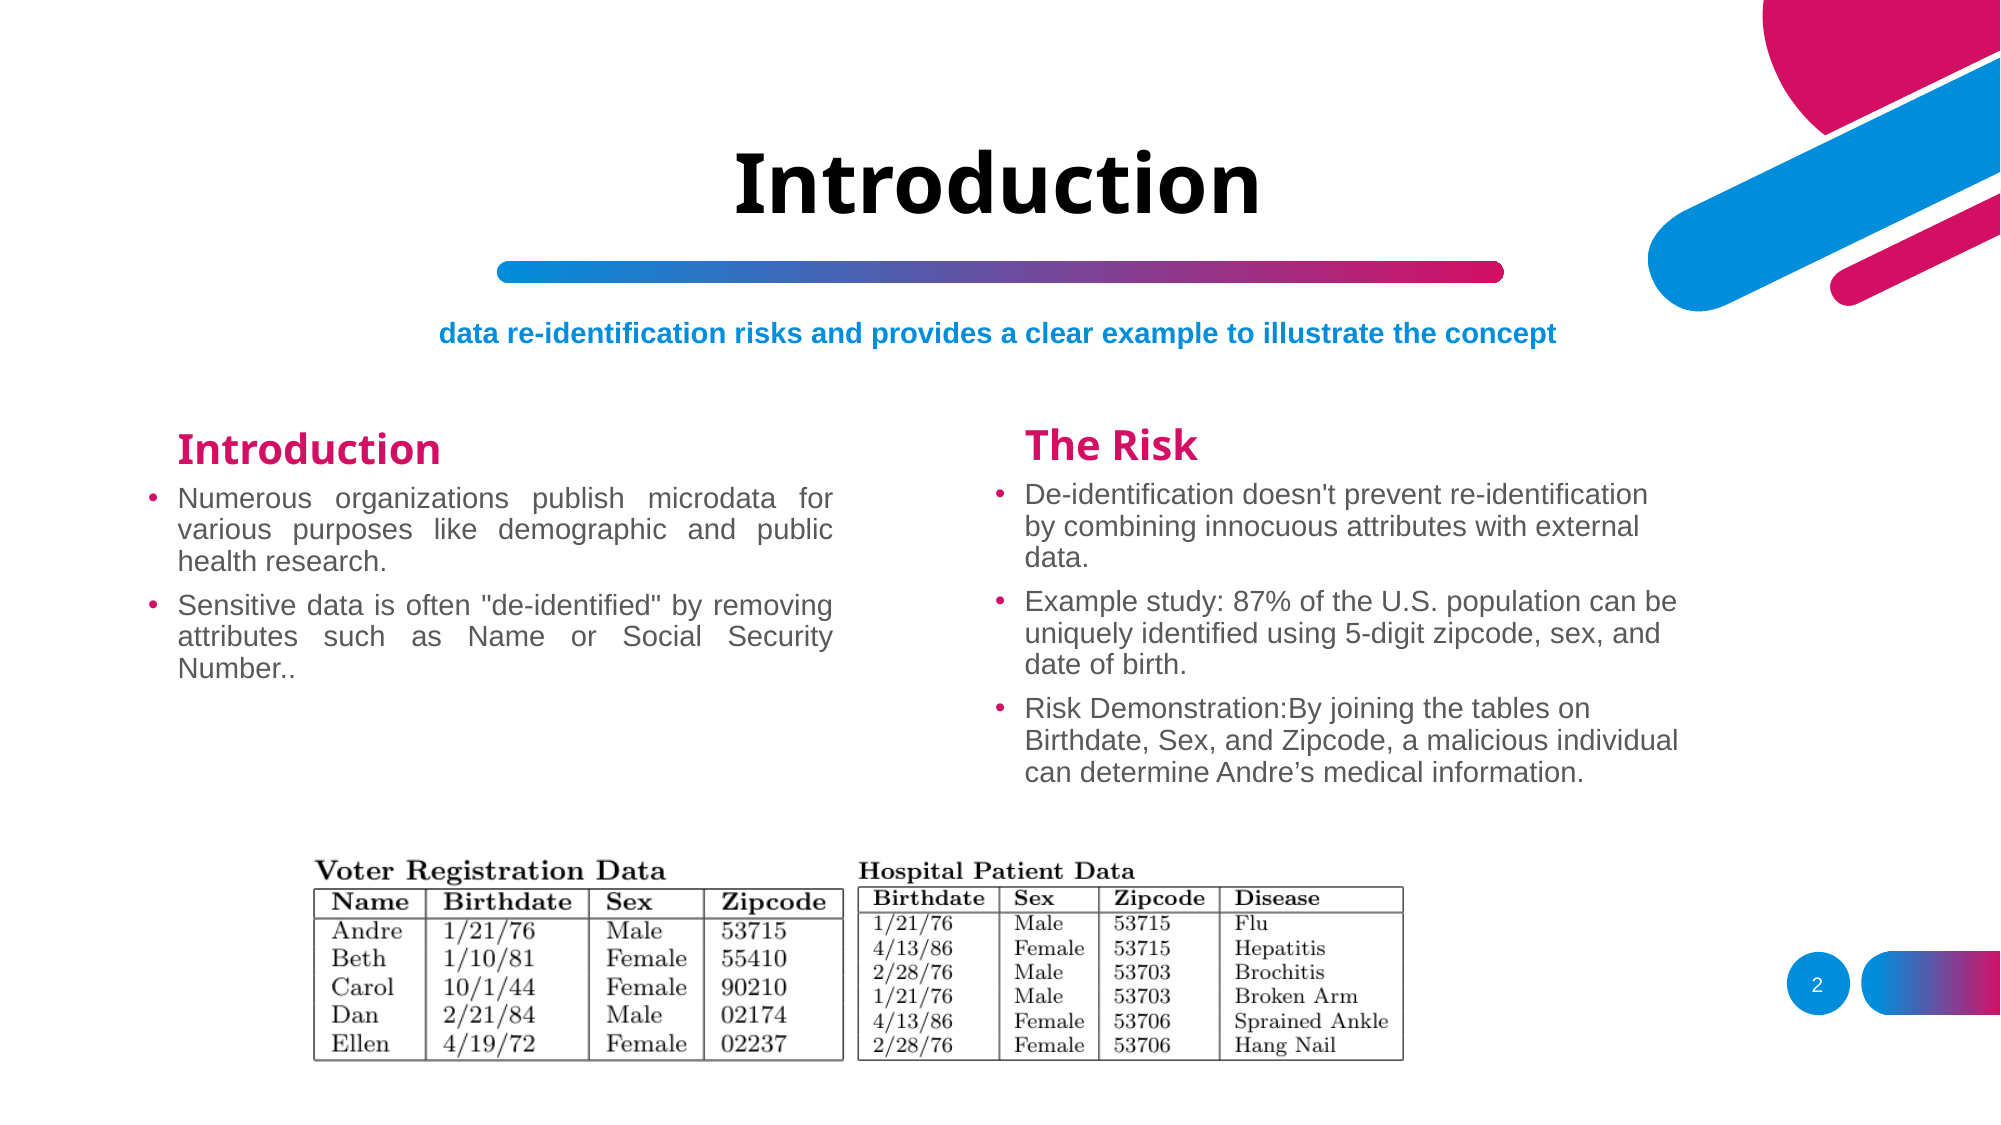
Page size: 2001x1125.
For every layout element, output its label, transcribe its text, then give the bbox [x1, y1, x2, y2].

list Numerous organizations publish microdata for various purposes like demographic and public health research. Sensitive data is often "de-identified" by removing attributes such as Name or Social Security Number.. [133, 475, 850, 859]
list data re-identification risks and provides a clear example to illustrate the concept [136, 311, 1862, 427]
list Introduction [162, 421, 850, 475]
list The Risk [1009, 417, 1697, 471]
slide_number 2 [1772, 954, 1863, 1015]
list De-identification doesn't prevent re-identification by combining innocuous attributes with external data. Example study: 87% of the U.S. population can be uniquely identified using 5-digit zipcode, sex, and date of birth. Risk Demonstration:By joining the tables on Birthdate, Sex, and Zipcode, a malicious individual can determine Andre’s medical information. [979, 471, 1697, 855]
picture [296, 832, 1420, 1073]
title Introduction [136, 128, 1862, 240]
